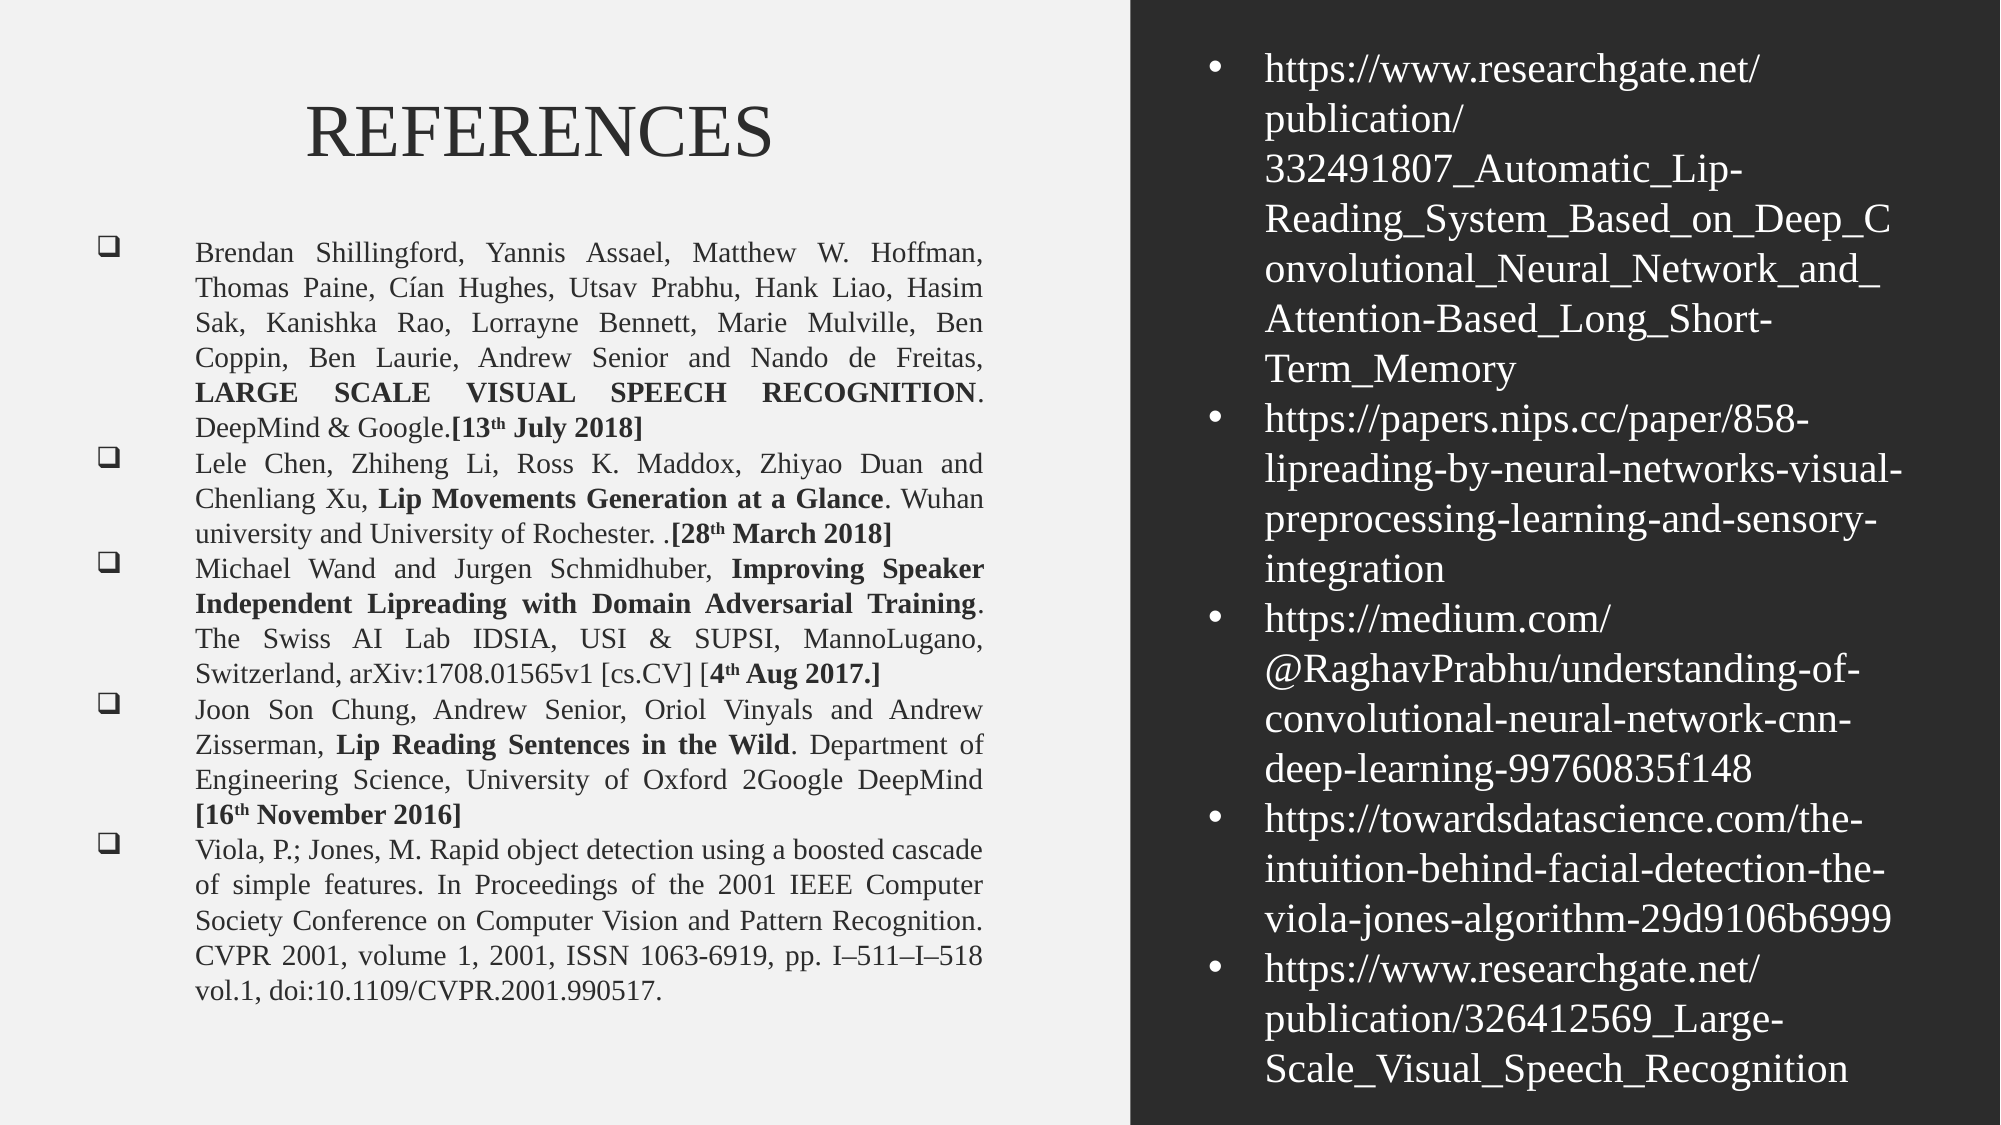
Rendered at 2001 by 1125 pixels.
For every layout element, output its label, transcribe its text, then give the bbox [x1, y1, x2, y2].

text_box [1129, 0, 2000, 1125]
text_box Brendan Shillingford, Yannis Assael, Matthew W. Hoffman, Thomas Paine, Cían Hughes, Utsav Prabhu, Hank Liao, Hasim Sak, Kanishka Rao, Lorrayne Bennett, Marie Mulville, Ben Coppin, Ben Laurie, Andrew Senior and Nando de Freitas, LARGE SCALE VISUAL SPEECH RECOGNITION. DeepMind & Google.[13th July 2018] Lele Chen, Zhiheng Li, Ross K. Maddox, Zhiyao Duan and Chenliang Xu, Lip Movements Generation at a Glance. Wuhan university and University of Rochester. .[28th March 2018] Michael Wand and Jurgen Schmidhuber, Improving Speaker Independent Lipreading with Domain Adversarial Training. The Swiss AI Lab IDSIA, USI & SUPSI, MannoLugano, Switzerland, arXiv:1708.01565v1 [cs.CV] [4th Aug 2017.] Joon Son Chung, Andrew Senior, Oriol Vinyals and Andrew Zisserman, Lip Reading Sentences in the Wild. Department of Engineering Science, University of Oxford 2Google DeepMind [16th November 2016] Viola, P.; Jones, M. Rapid object detection using a boosted cascade of simple features. In Proceedings of the 2001 IEEE Computer Society Conference on Computer Vision and Pattern Recognition. CVPR 2001, volume 1, 2001, ISSN 1063-6919, pp. I–511–I–518 vol.1, doi:10.1109/CVPR.2001.990517. [81, 225, 1000, 1073]
text_box [0, 0, 1129, 1125]
text_box https://www.researchgate.net/publication/332491807_Automatic_Lip-Reading_System_Based_on_Deep_Convolutional_Neural_Network_and_Attention-Based_Long_Short-Term_Memory https://papers.nips.cc/paper/858-lipreading-by-neural-networks-visual-preprocessing-learning-and-sensory-integration https://medium.com/@RaghavPrabhu/understanding-of-convolutional-neural-network-cnn-deep-learning-99760835f148 https://towardsdatascience.com/the-intuition-behind-facial-detection-the-viola-jones-algorithm-29d9106b6999 https://www.researchgate.net/publication/326412569_Large-Scale_Visual_Speech_Recognition [1193, 33, 1919, 1125]
text_box REFERENCES [81, 52, 1000, 216]
